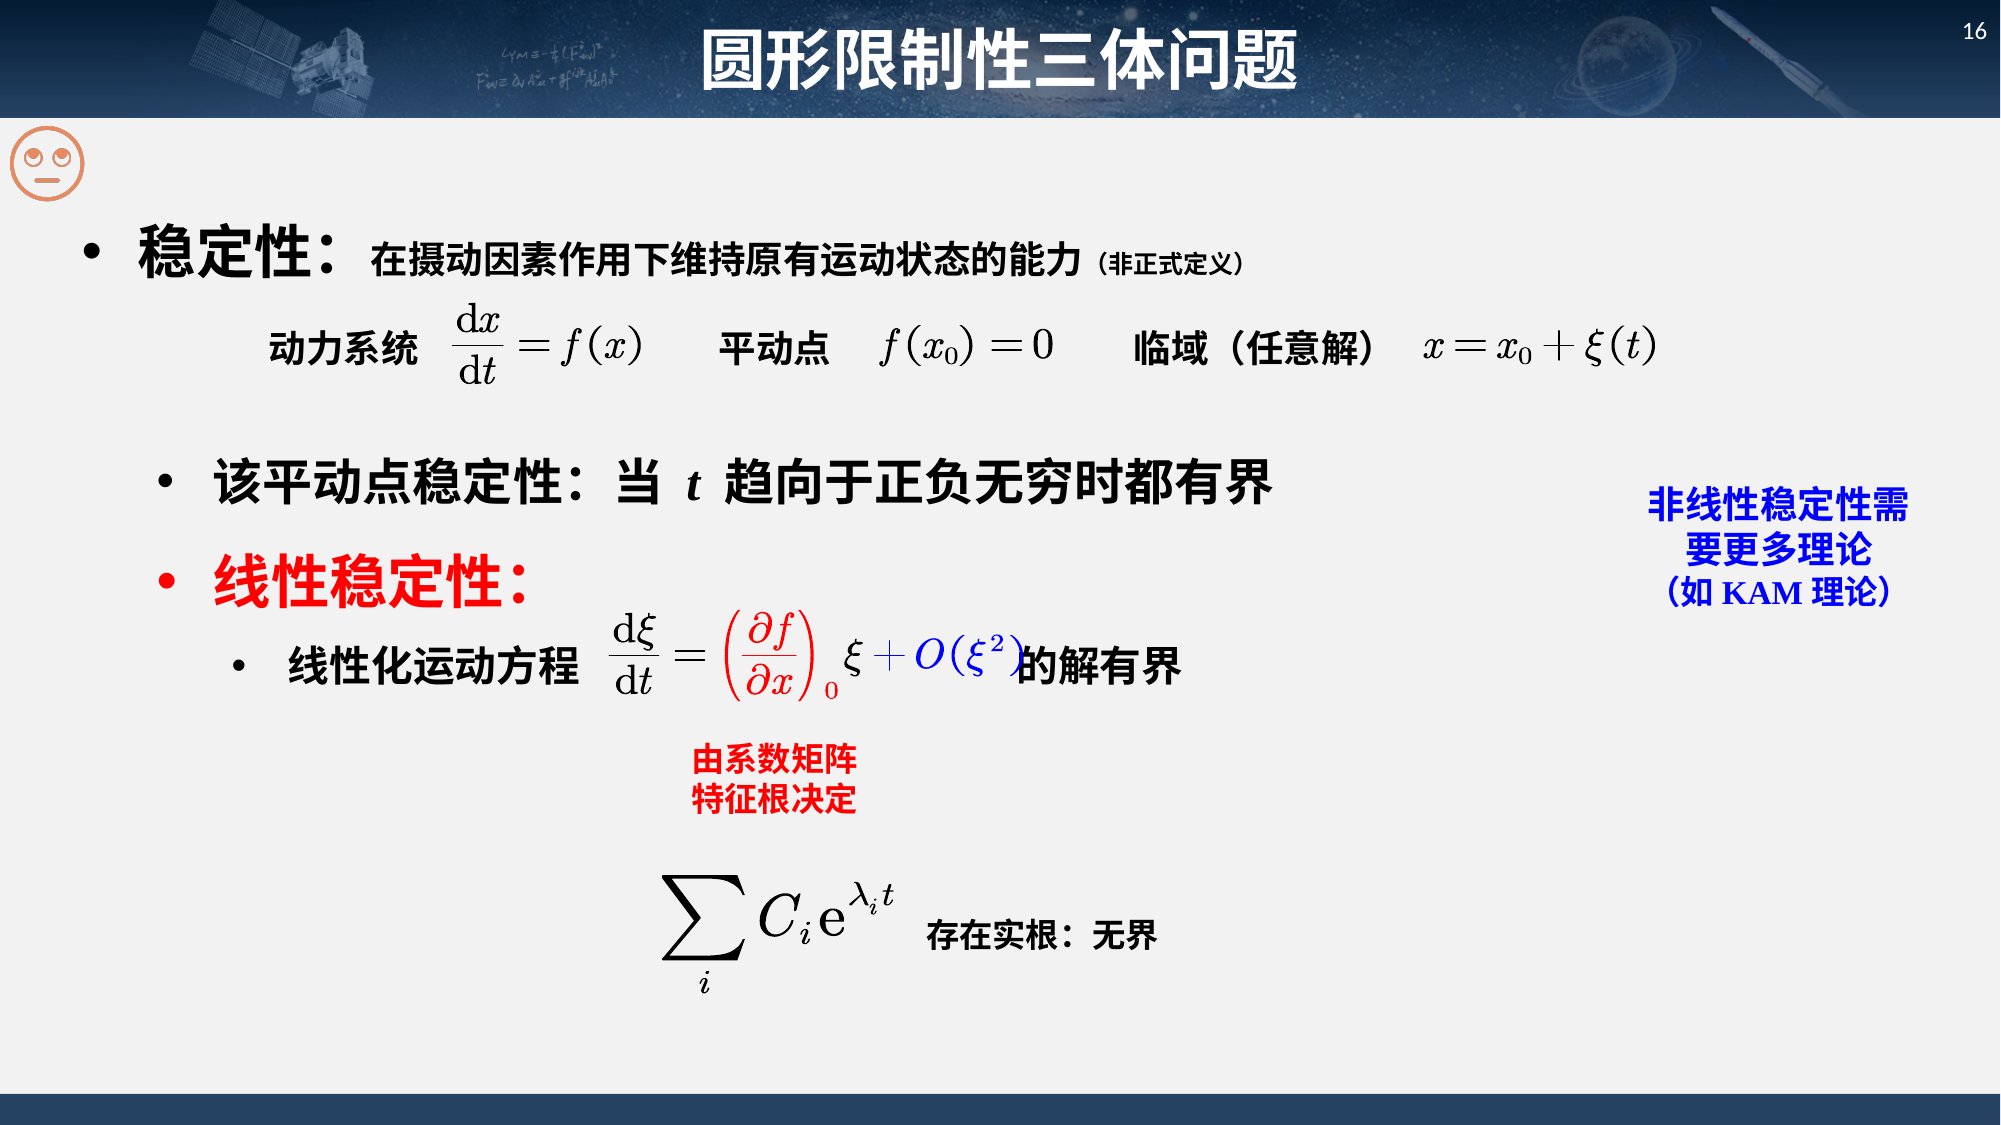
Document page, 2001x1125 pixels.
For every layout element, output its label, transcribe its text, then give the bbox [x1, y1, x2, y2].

text_box 圆形限制性三体问题 [0, 0, 2000, 117]
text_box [1419, 315, 1663, 380]
text_box 动力系统 [189, 317, 443, 377]
text_box 平动点 [649, 317, 875, 377]
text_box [875, 314, 1062, 381]
text_box 稳定性：在摄动因素作用下维持原有运动状态的能力（非正式定义） 该平动点稳定性：当 t 趋向于正负无穷时都有界 线性稳定性： 线性化运动方程 的解有界 [66, 172, 1933, 983]
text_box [443, 290, 649, 405]
text_box 存在实根：无界 [905, 906, 1198, 962]
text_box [599, 599, 1031, 716]
picture [0, 0, 2001, 211]
text_box 非线性稳定性需要更多理论 （如KAM理论） [1630, 474, 1928, 619]
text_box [653, 826, 905, 1015]
text_box 由系数矩阵特征根决定 [661, 730, 888, 826]
text_box 临域（任意解） [1110, 317, 1419, 377]
